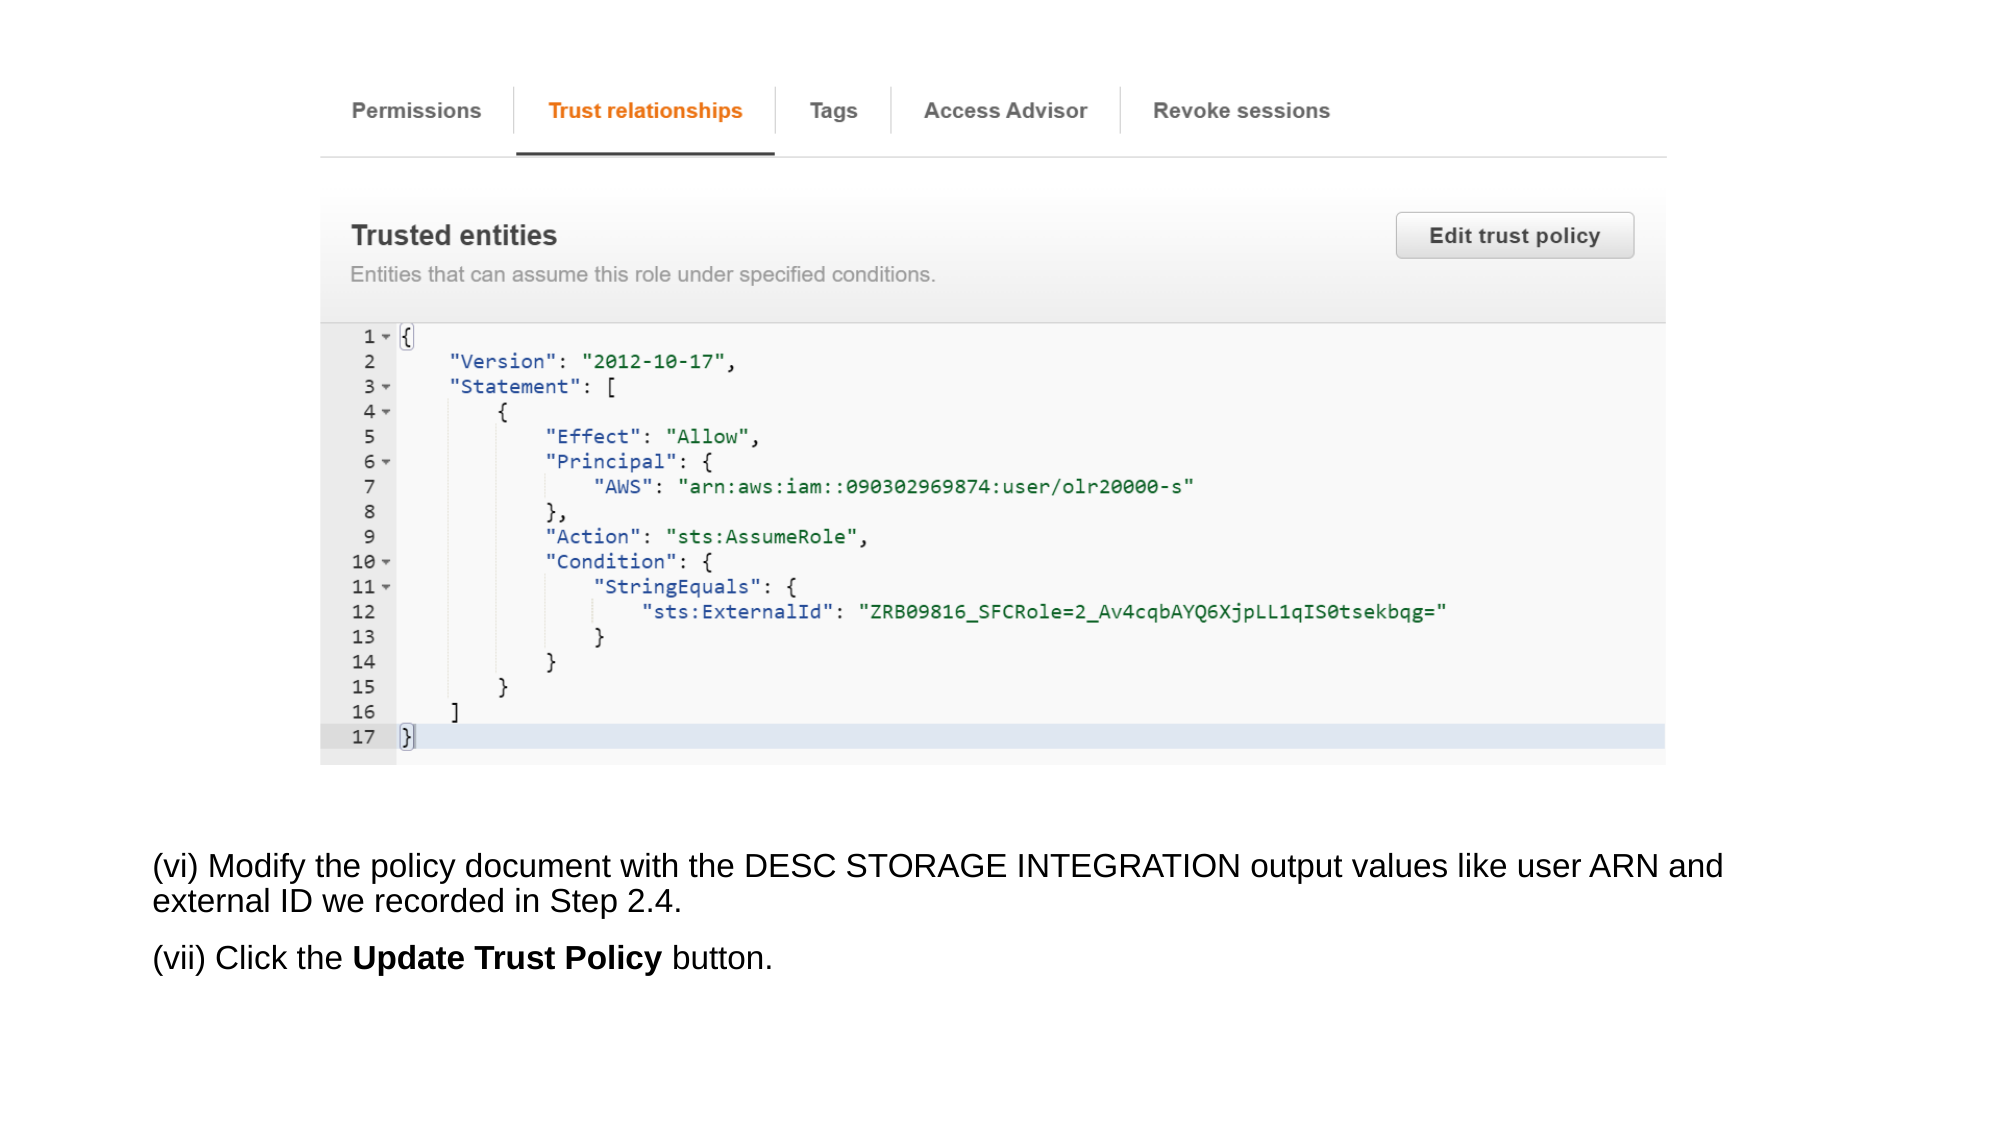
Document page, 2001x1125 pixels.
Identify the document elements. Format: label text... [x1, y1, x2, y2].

picture [320, 79, 1680, 765]
list (vi) Modify the policy document with the DESC STORAGE INTEGRATION output values like user ARN and external ID we recorded in Step 2.4. (vii) Click the Update Trust Policy button. [137, 79, 1863, 1014]
